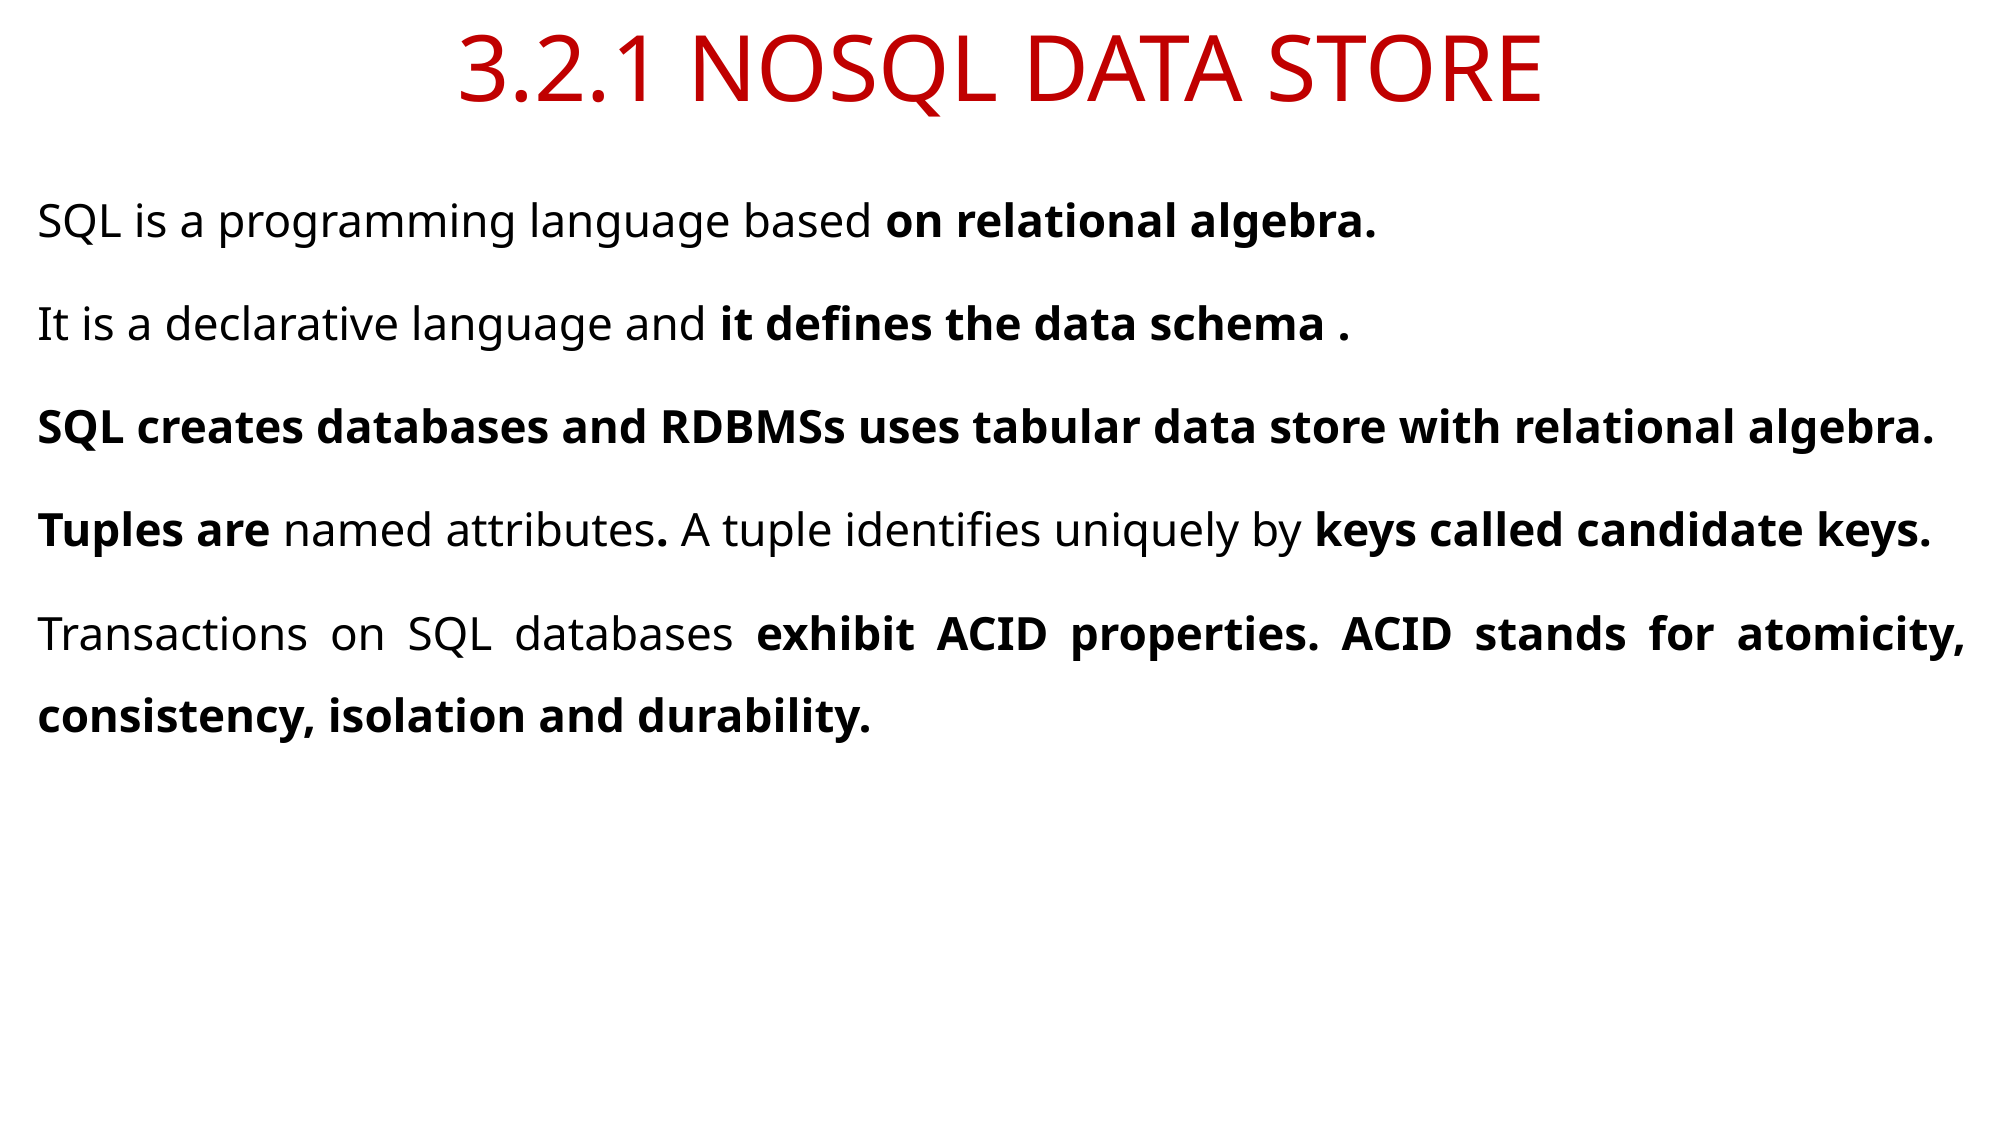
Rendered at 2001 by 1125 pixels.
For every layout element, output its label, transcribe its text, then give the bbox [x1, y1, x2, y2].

list SQL is a programming language based on relational algebra. It is a declarative language and it defines the data schema . SQL creates databases and RDBMSs uses tabular data store with relational algebra. Tuples are named attributes. A tuple identifies uniquely by keys called candidate keys. Transactions on SQL databases exhibit ACID properties. ACID stands for atomicity, consistency, isolation and durability. [22, 156, 1982, 1009]
title 3.2.1 NOSQL DATA STORE [22, 0, 1982, 156]
